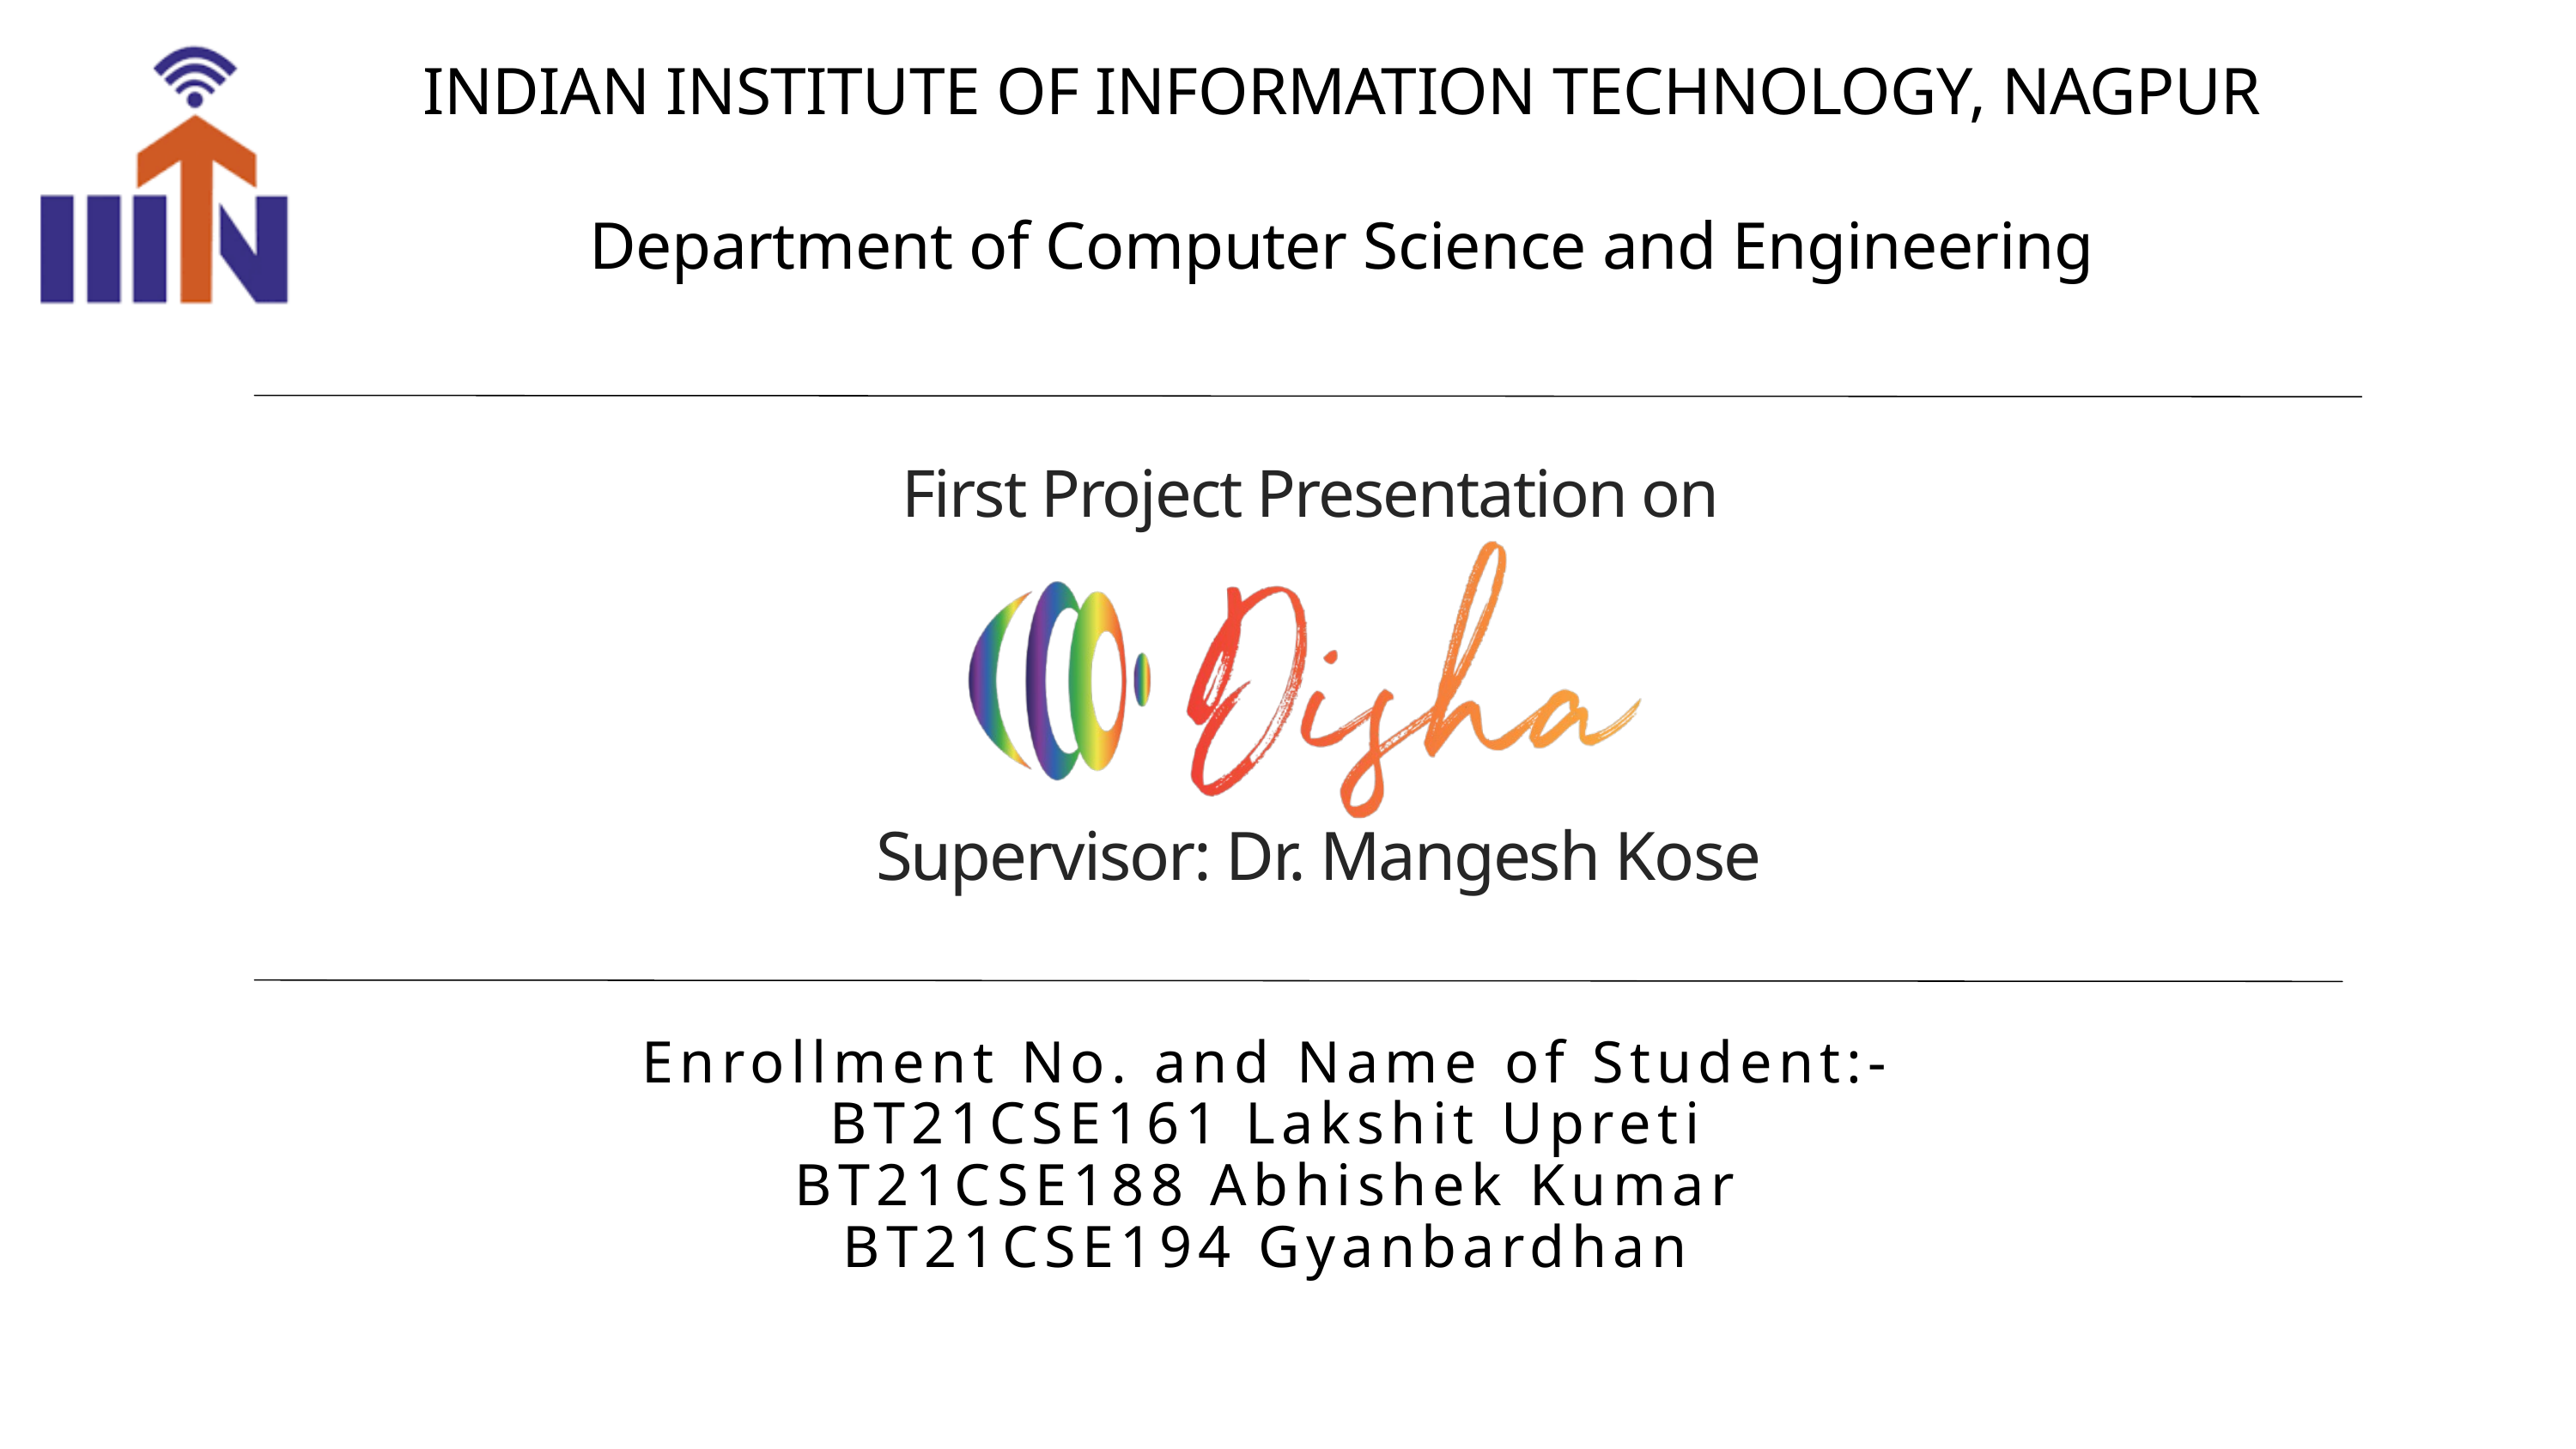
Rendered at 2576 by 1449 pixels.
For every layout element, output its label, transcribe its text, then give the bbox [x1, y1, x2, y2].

text_box Enrollment No. and Name of Student:- BT21CSE161 Lakshit Upreti BT21CSE188 Abhishek Kumar BT21CSE194 Gyanbardhan [291, 1032, 2239, 1280]
text_box [932, 527, 1708, 850]
text_box INDIAN INSTITUTE OF INFORMATION TECHNOLOGY, NAGPUR Department of Computer Science and Engineering [421, 50, 2263, 282]
text_box First Project Presentation on Supervisor: Dr. Mangesh Kose [291, 463, 2346, 962]
text_box [39, 44, 292, 306]
